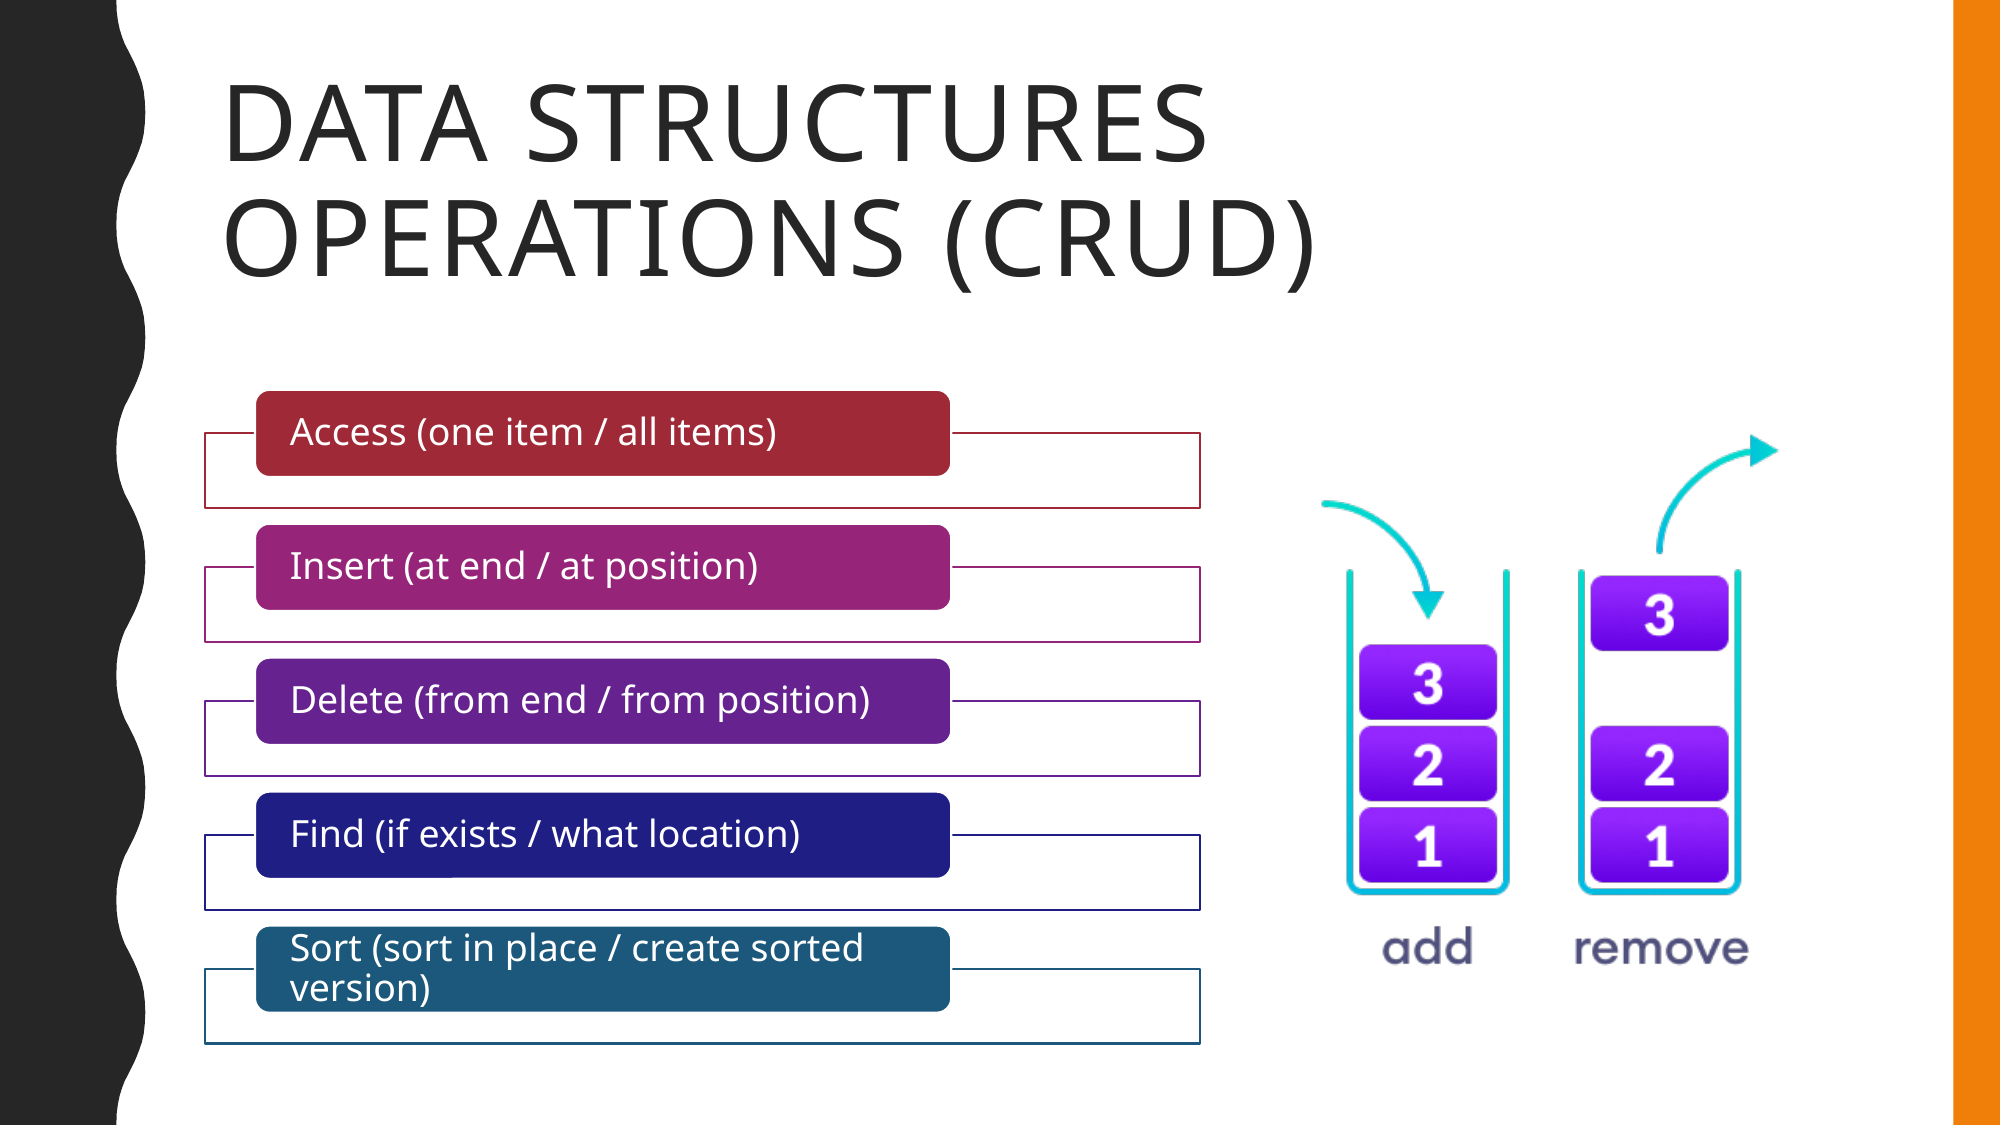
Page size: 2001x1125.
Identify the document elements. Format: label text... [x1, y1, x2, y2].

picture [1199, 307, 1904, 1108]
title Data structures operations (crud) [205, 62, 1875, 308]
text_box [205, 371, 1200, 1063]
